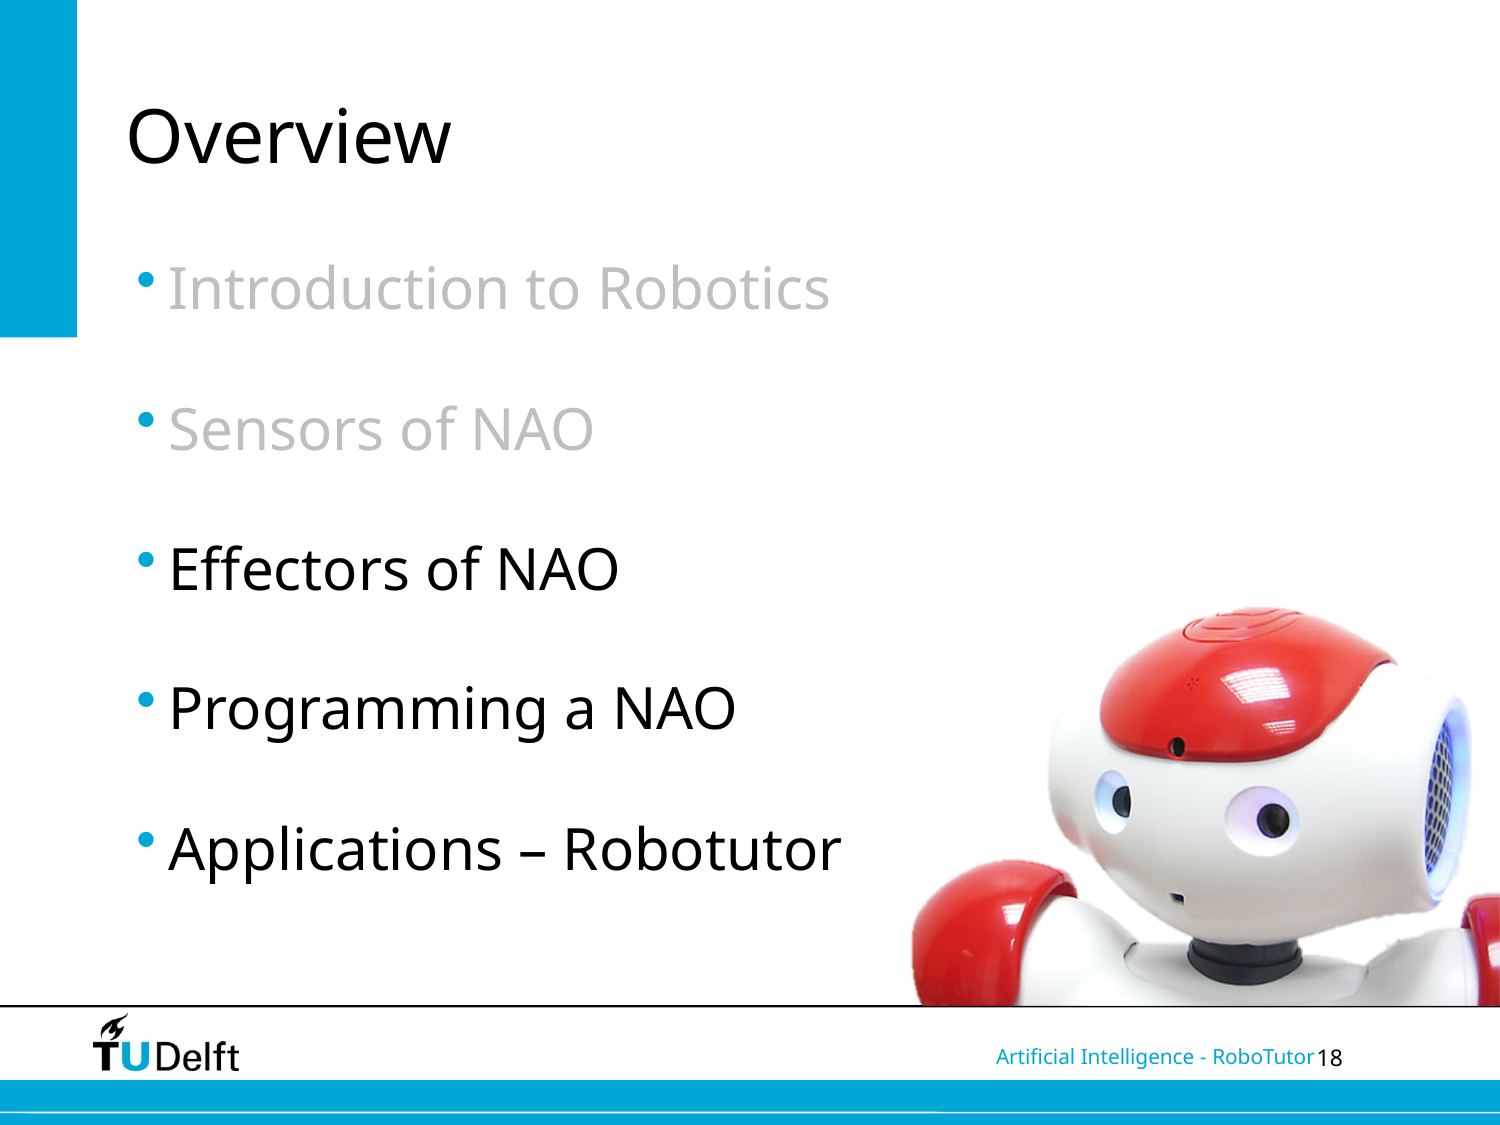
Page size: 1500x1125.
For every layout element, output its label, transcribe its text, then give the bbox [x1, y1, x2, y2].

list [888, 587, 1500, 1022]
picture [93, 1013, 239, 1071]
title Overview [125, 88, 1301, 192]
text_box Introduction to Robotics Sensors of NAO Effectors of NAO Programming a NAO Applications – Robotutor [136, 251, 1308, 973]
